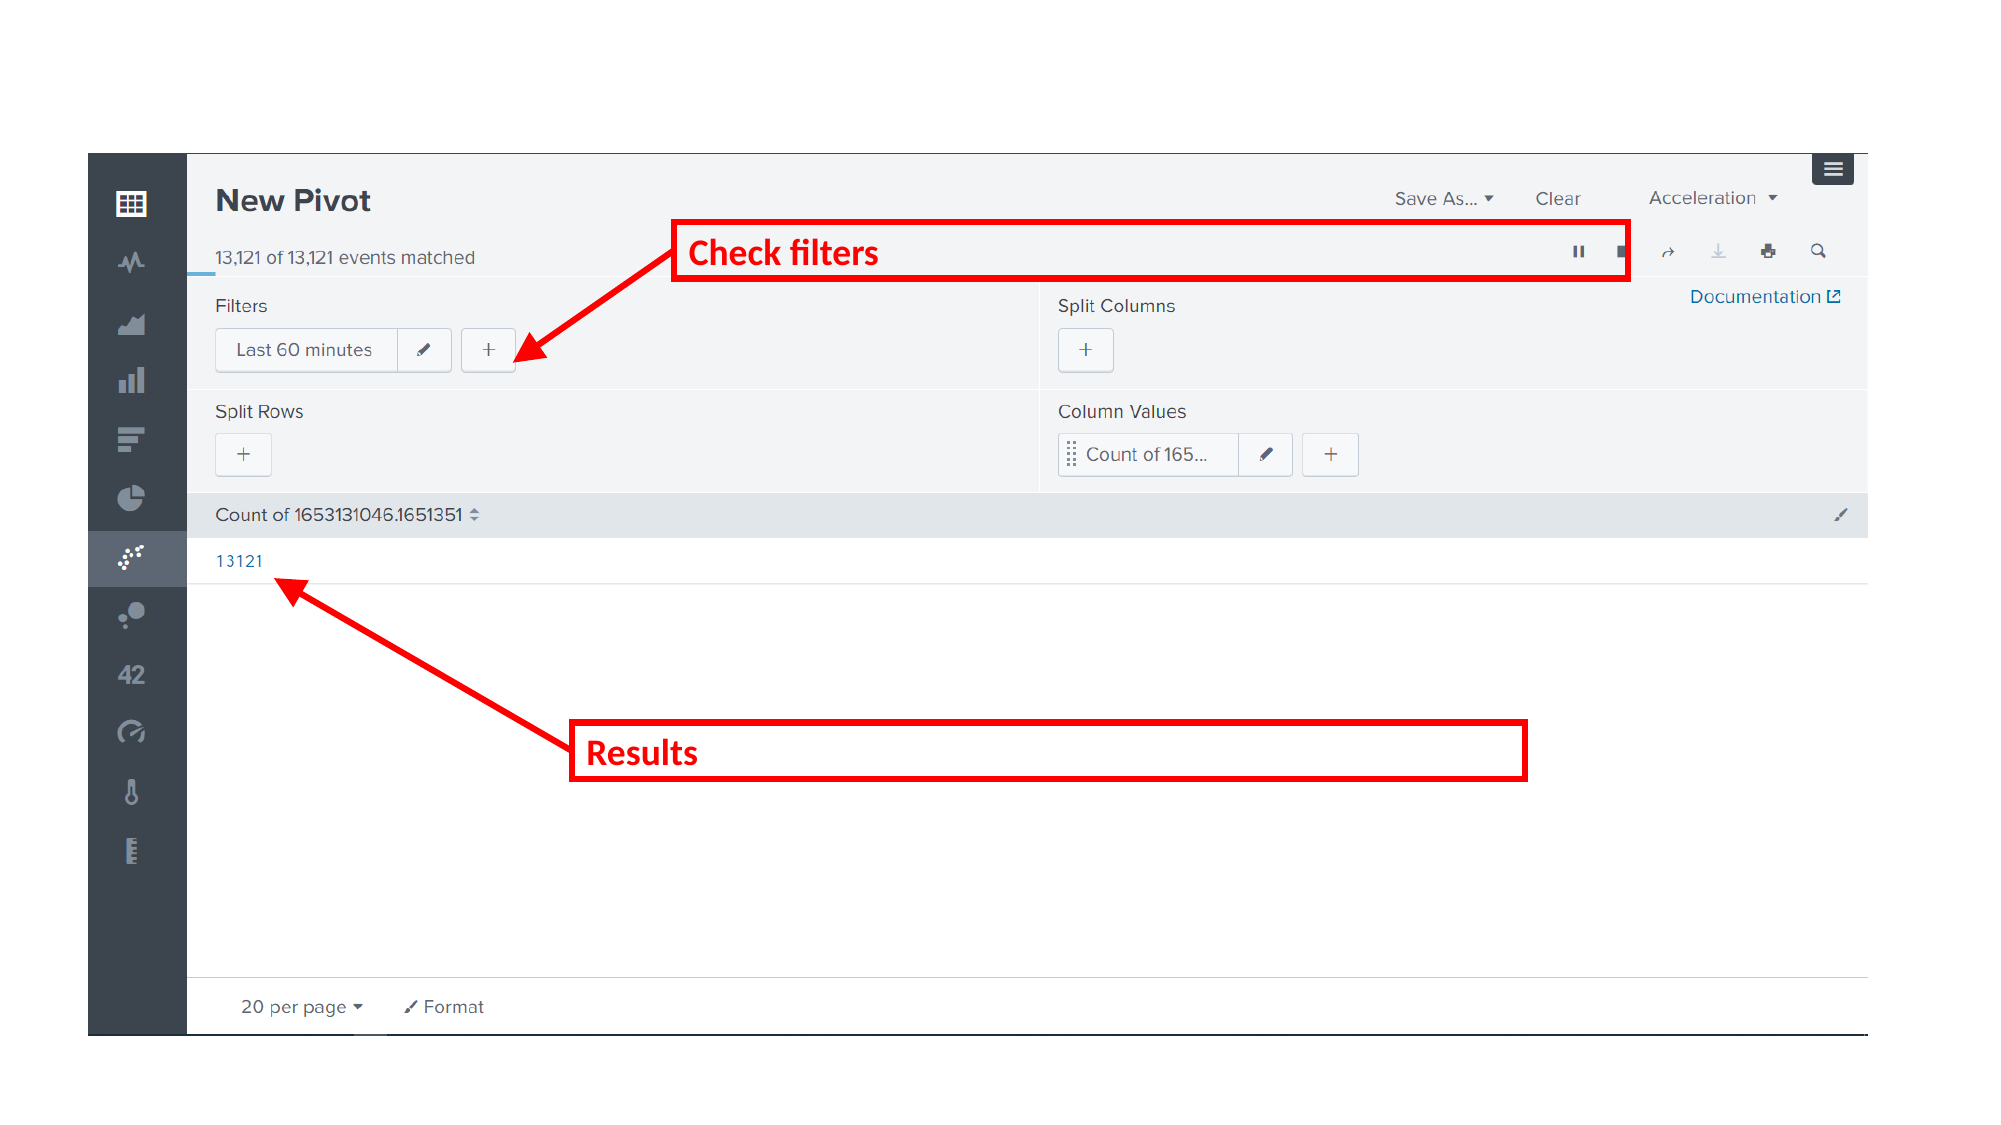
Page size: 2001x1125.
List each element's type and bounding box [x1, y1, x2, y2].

text_box [273, 578, 572, 751]
picture [88, 153, 1868, 1036]
text_box [512, 250, 675, 363]
